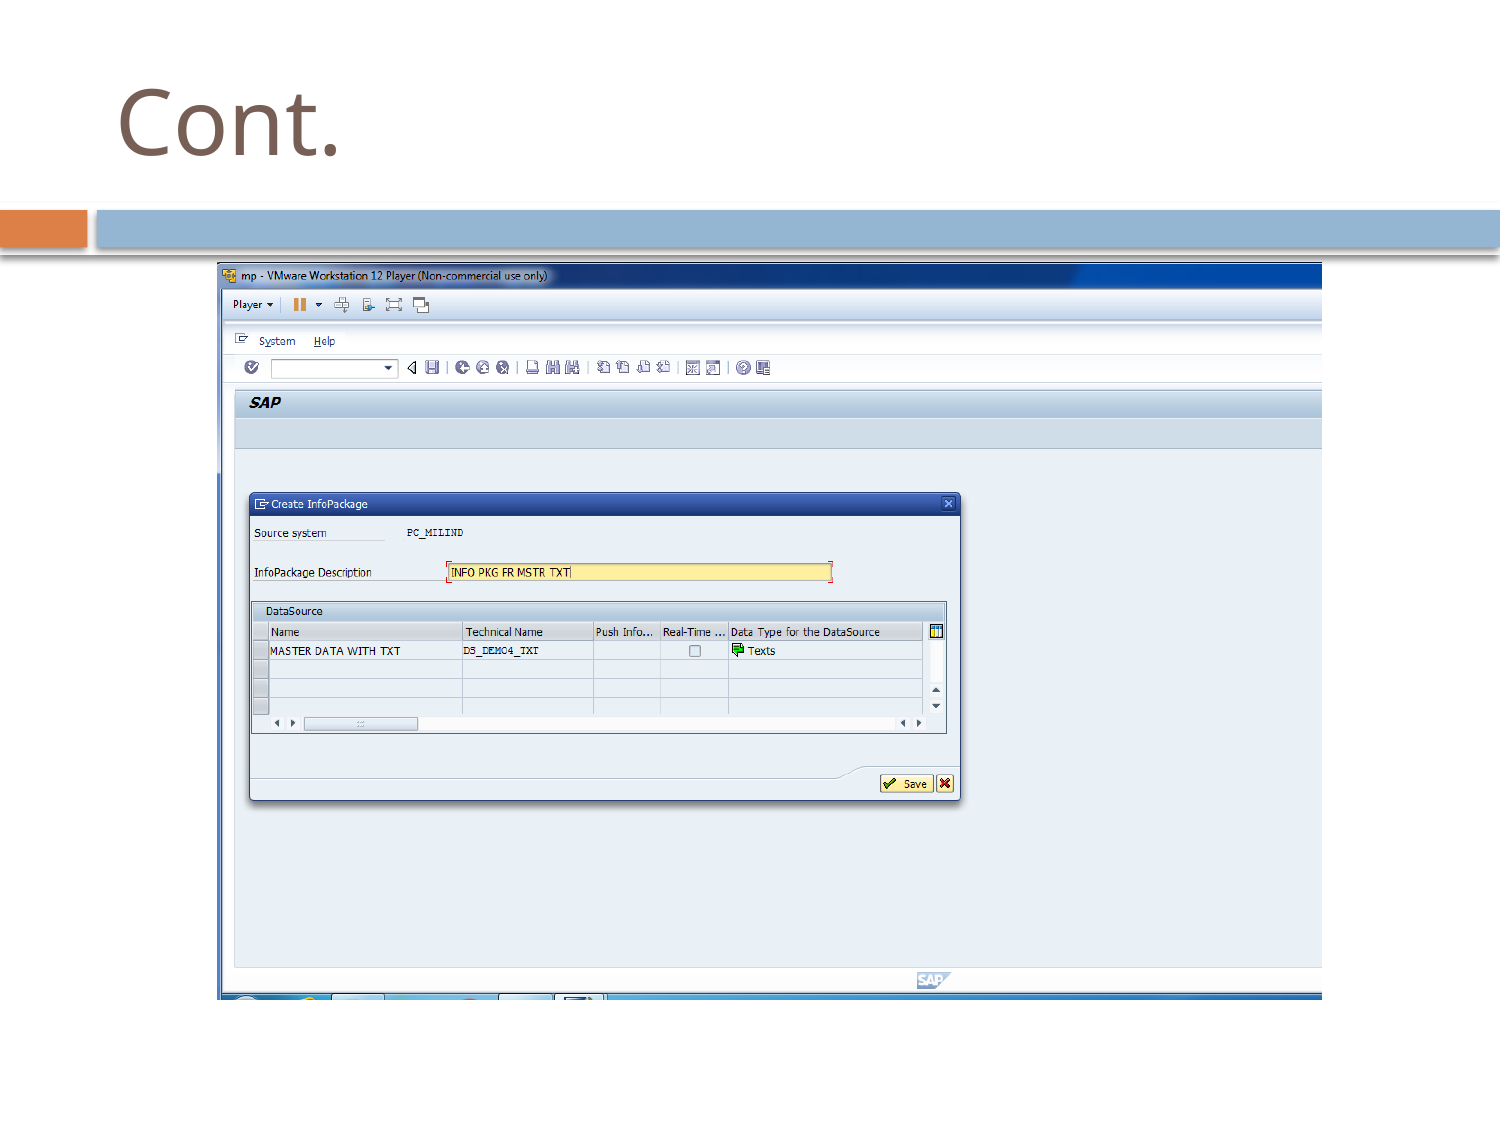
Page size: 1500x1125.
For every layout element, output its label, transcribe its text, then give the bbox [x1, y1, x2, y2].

title Cont. [100, 37, 1438, 200]
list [217, 262, 1322, 1001]
